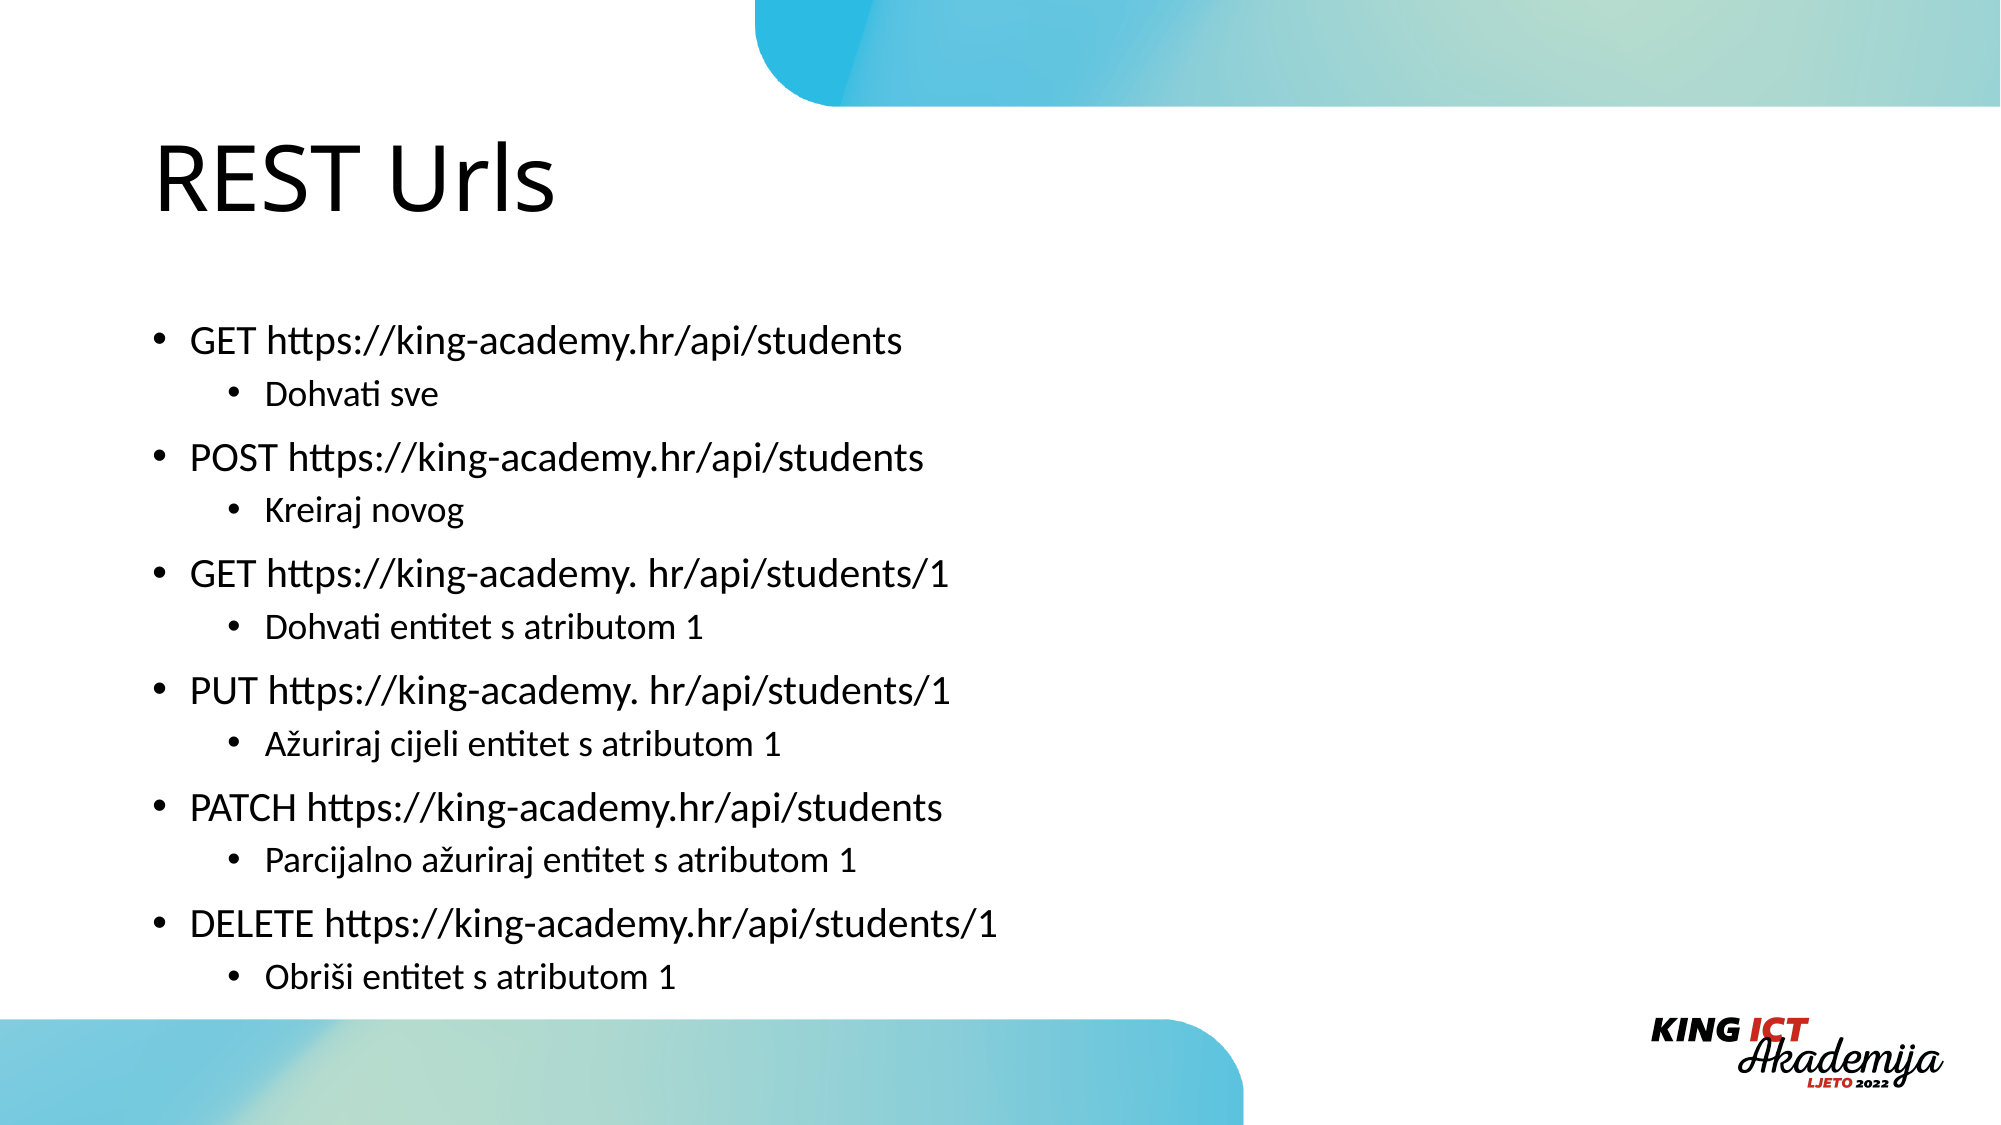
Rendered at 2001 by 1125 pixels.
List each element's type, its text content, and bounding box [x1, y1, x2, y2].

list GET https://king-academy.hr/api/students Dohvati sve POST https://king-academy.hr/api/students Kreiraj novog GET https://king-academy. hr/api/students/1 Dohvati entitet s atributom 1 PUT https://king-academy. hr/api/students/1 Ažuriraj cijeli entitet s atributom 1 PATCH https://king-academy.hr/api/students Parcijalno ažuriraj entitet s atributom 1 DELETE https://king-academy.hr/api/students/1 Obriši entitet s atributom 1 [137, 310, 1293, 980]
picture [0, 886, 1347, 1125]
picture [1640, 1001, 1955, 1104]
title REST Urls [137, 111, 1863, 252]
picture [572, 0, 2001, 258]
